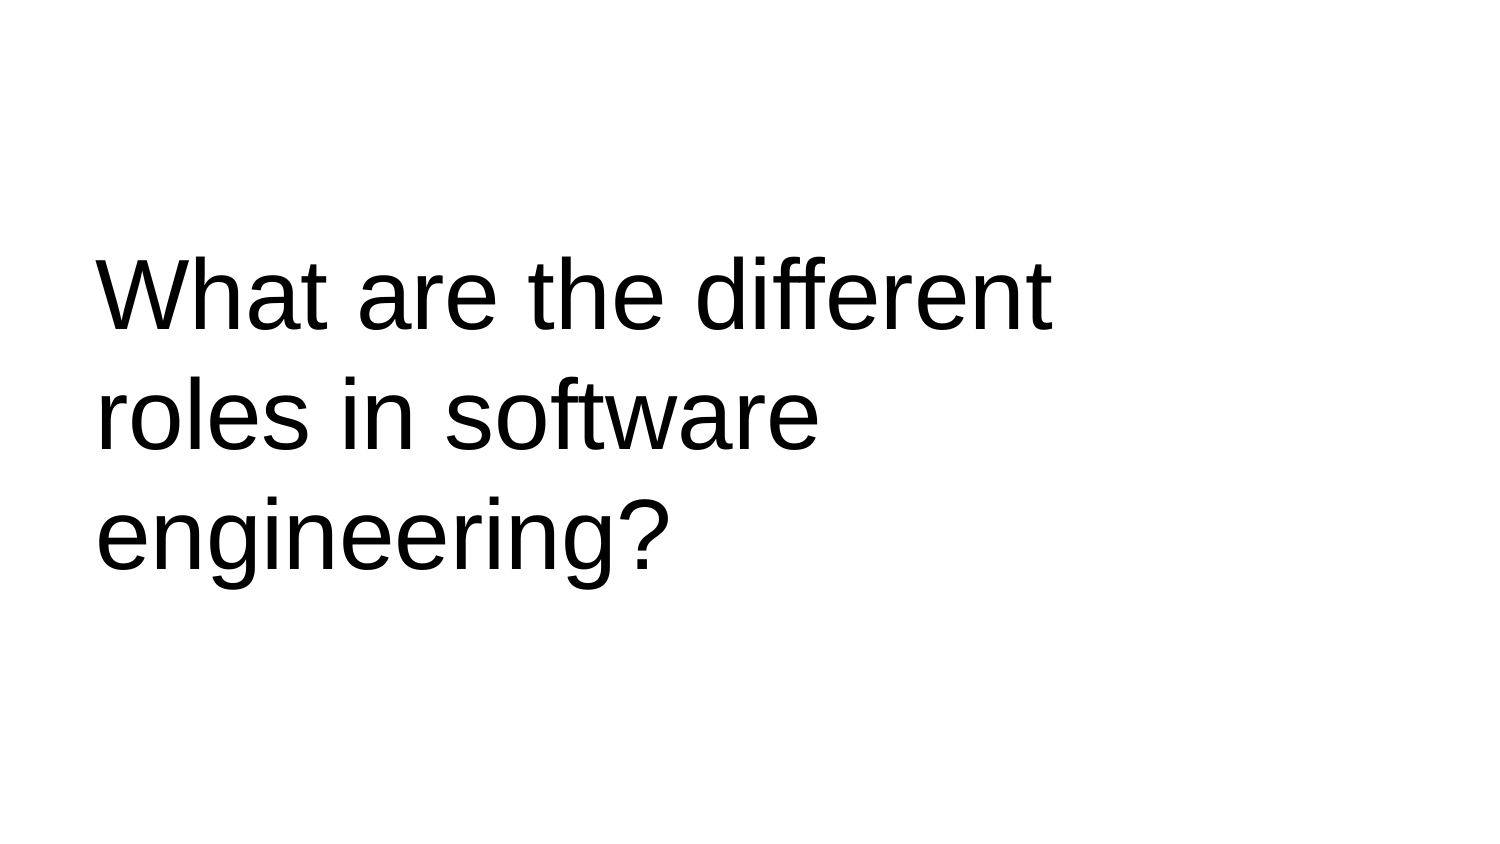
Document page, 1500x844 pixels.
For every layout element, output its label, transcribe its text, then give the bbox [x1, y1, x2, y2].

title What are the different roles in software engineering? [80, 73, 1125, 745]
